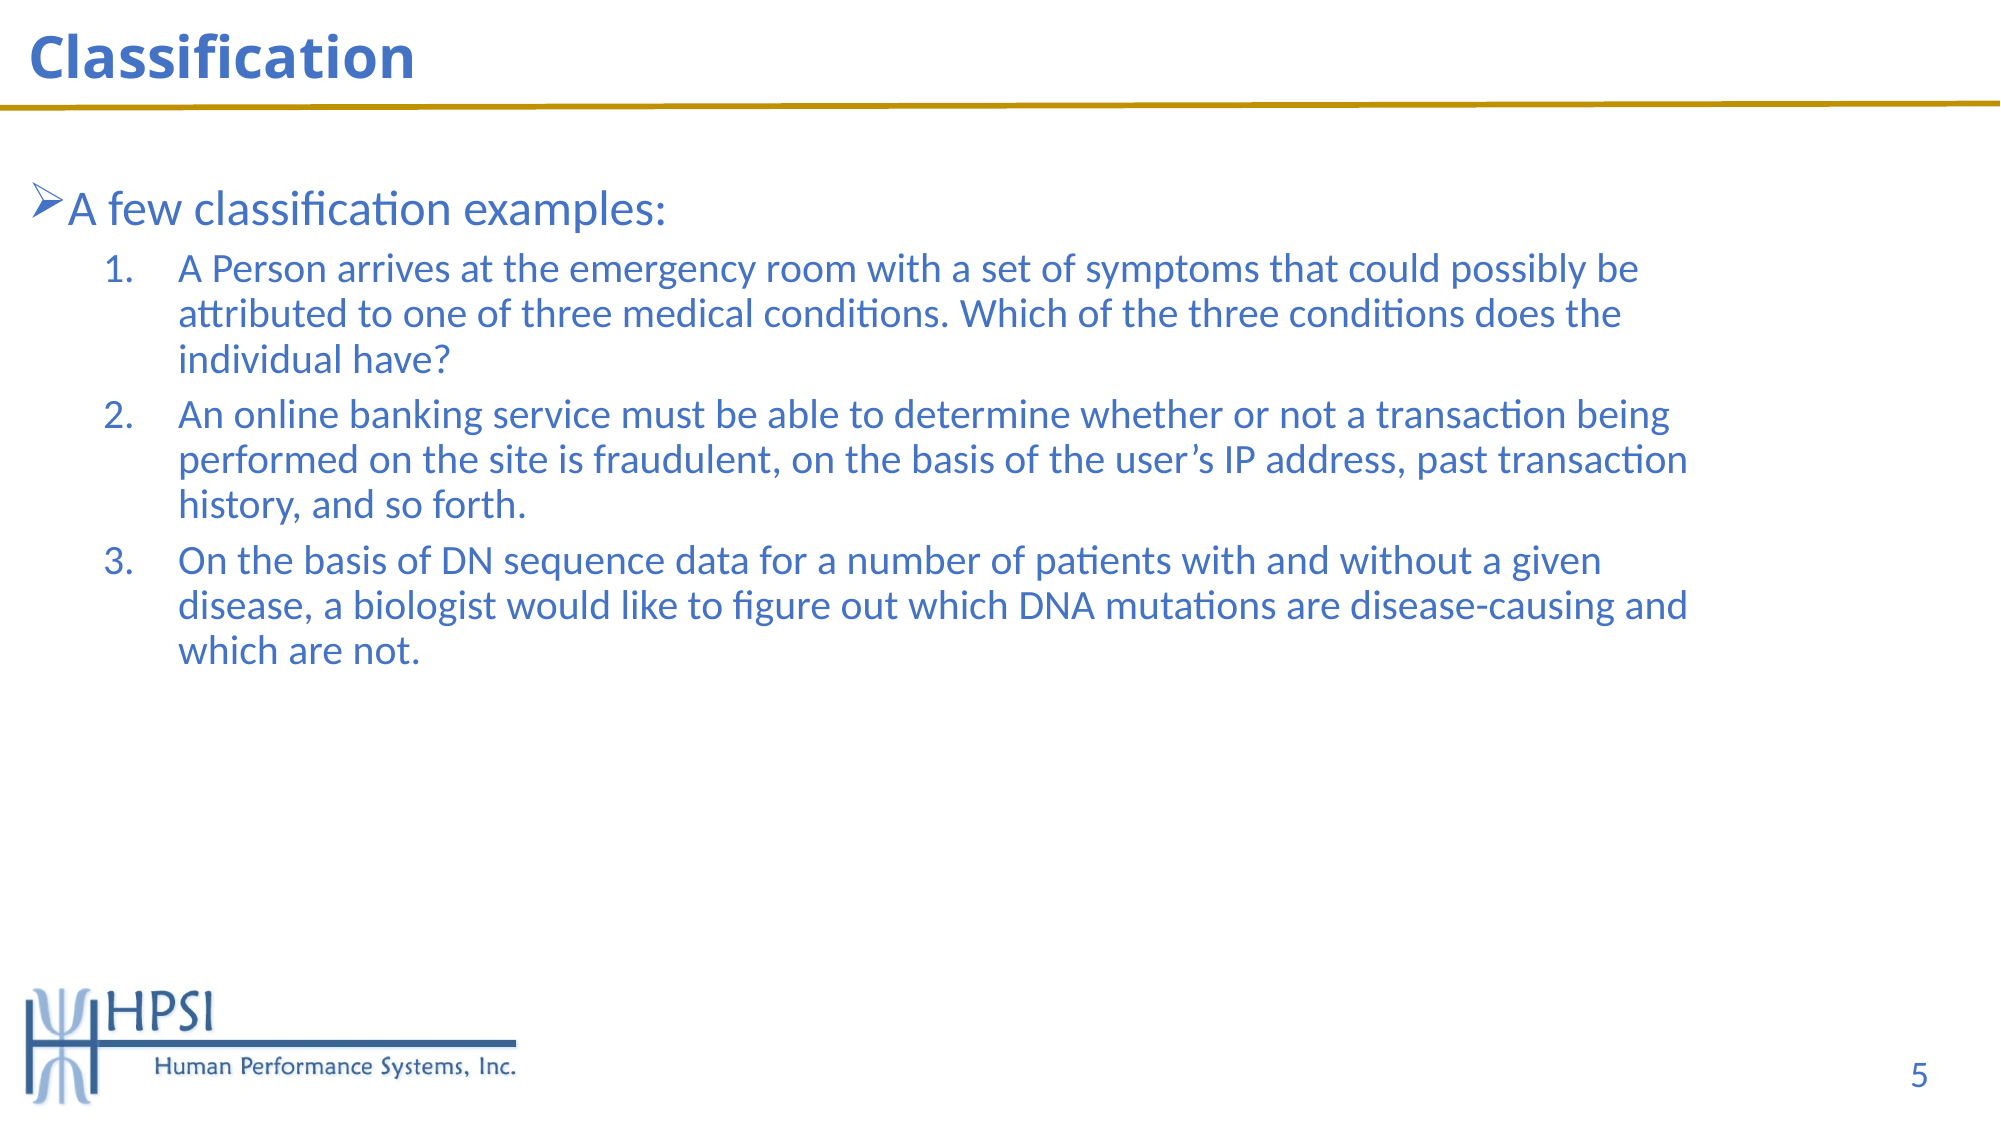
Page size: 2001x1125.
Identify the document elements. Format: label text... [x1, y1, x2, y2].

picture [21, 981, 524, 1108]
slide_number 5 [1493, 1042, 1944, 1103]
list A few classification examples: A Person arrives at the emergency room with a set of symptoms that could possibly be attributed to one of three medical conditions. Which of the three conditions does the individual have? An online banking service must be able to determine whether or not a transaction being performed on the site is fraudulent, on the basis of the user’s IP address, past transaction history, and so forth. On the basis of DN sequence data for a number of patients with and without a given disease, a biologist would like to figure out which DNA mutations are disease-causing and which are not. [13, 175, 1739, 889]
title Classification [13, 0, 1739, 120]
